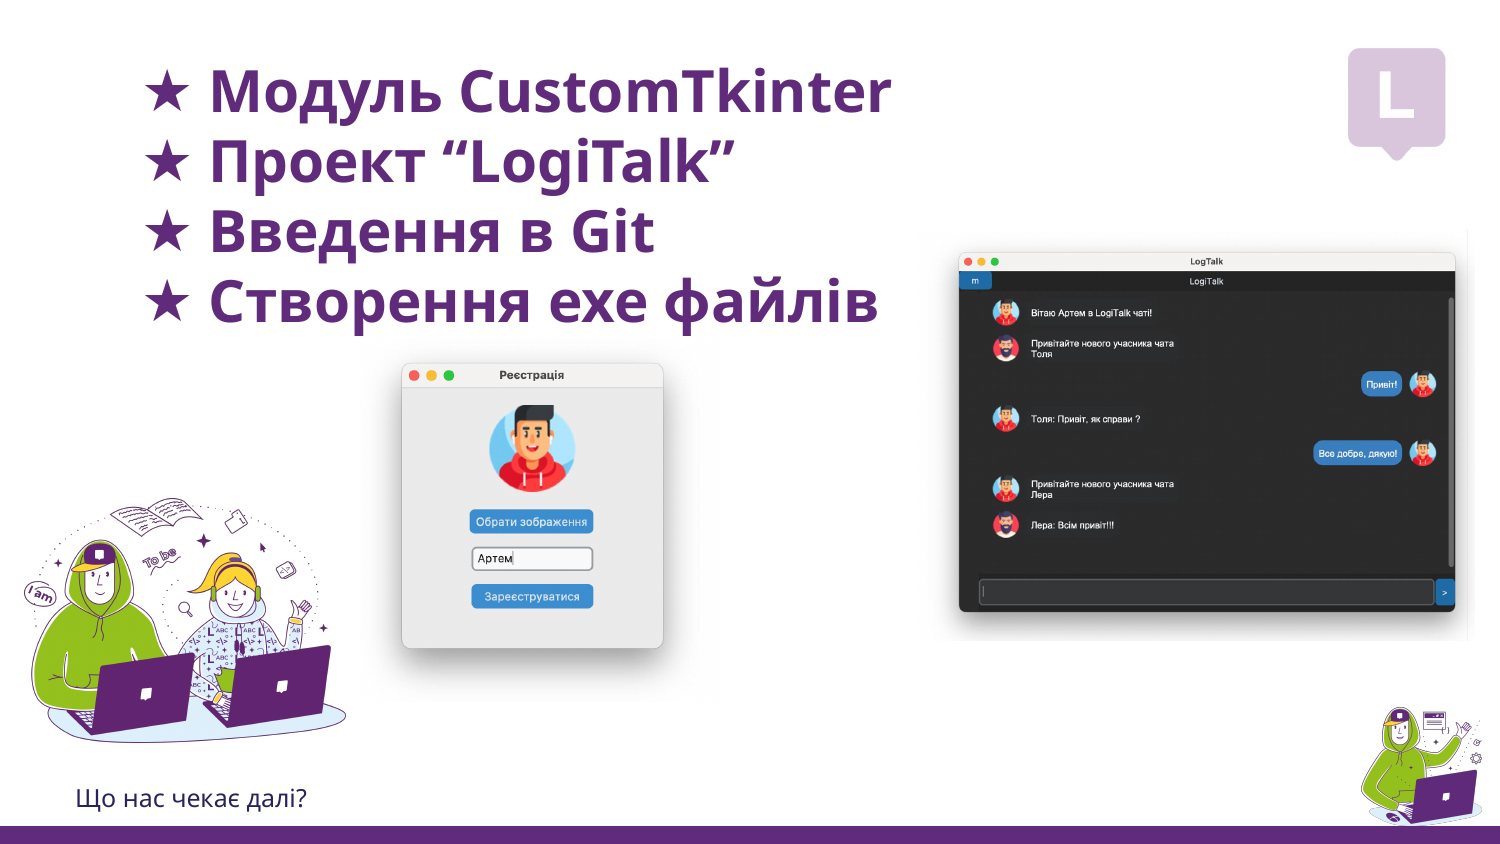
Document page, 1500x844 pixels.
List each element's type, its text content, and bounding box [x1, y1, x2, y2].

subtitle Що нас чекає далі? [60, 767, 1233, 813]
text_box Модуль CustomTkinter Проект “LogiTalk” Введення в Git Створення exe файлів [118, 38, 1321, 349]
picture [1361, 707, 1482, 826]
picture [24, 497, 346, 743]
picture [359, 337, 720, 703]
picture [914, 229, 1475, 641]
